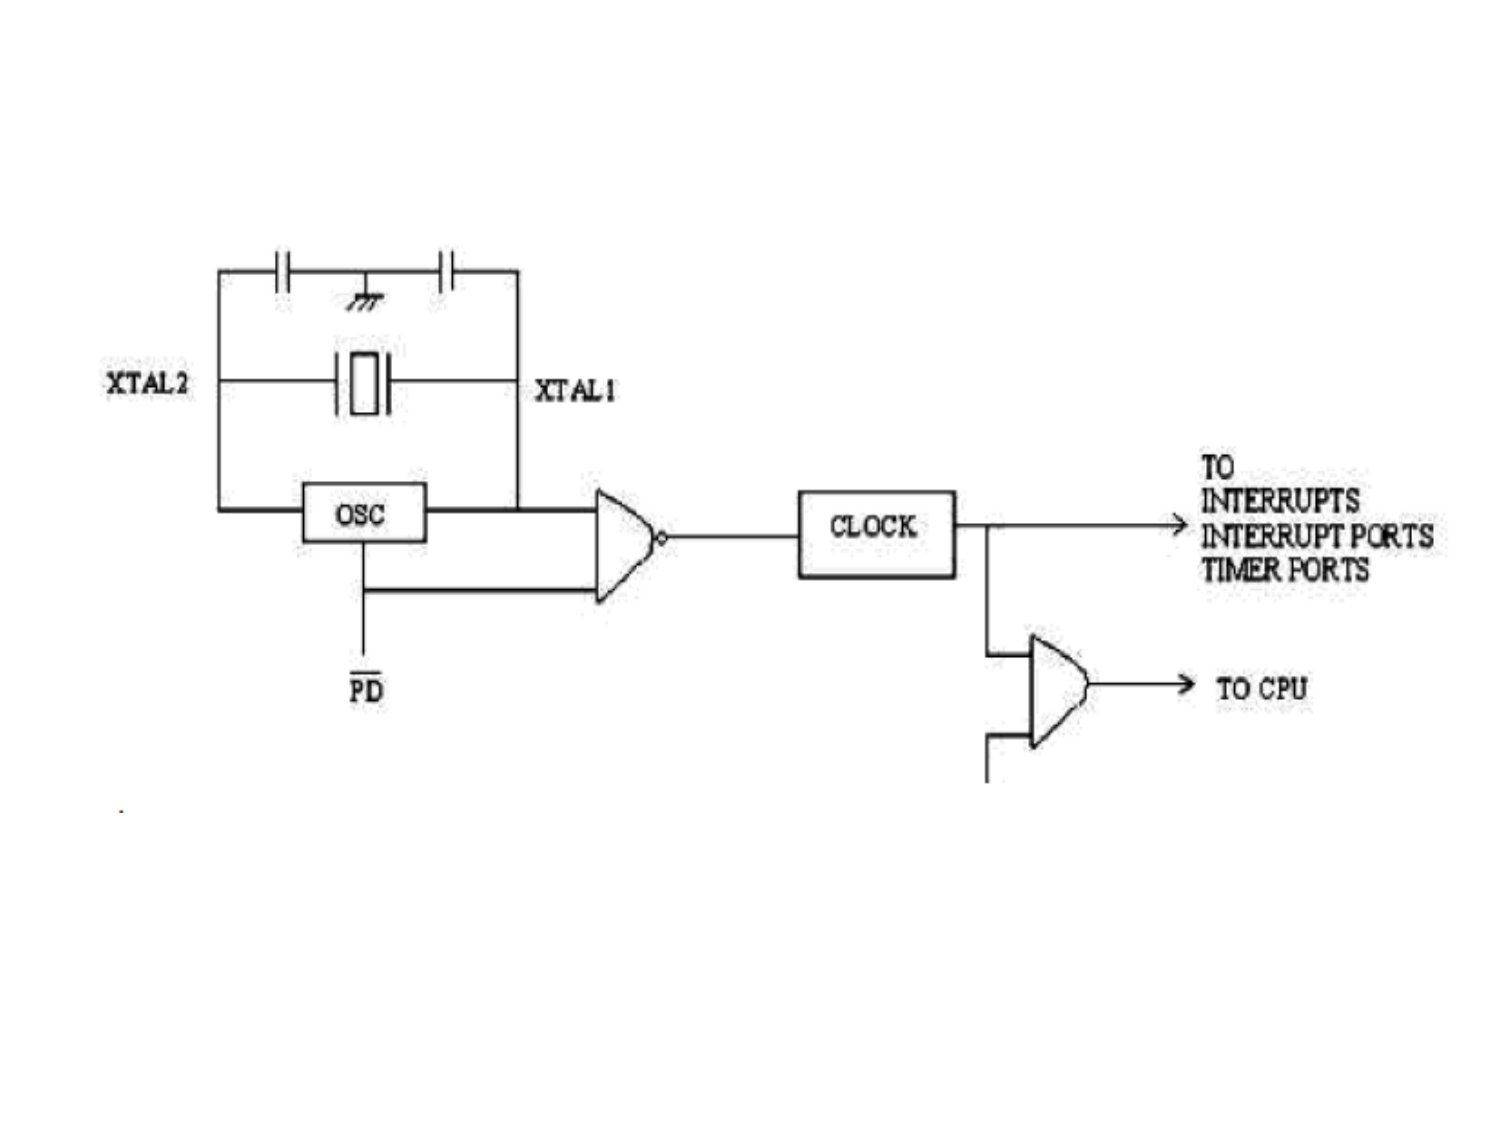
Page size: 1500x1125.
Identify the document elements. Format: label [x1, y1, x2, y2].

list [87, 187, 1461, 813]
